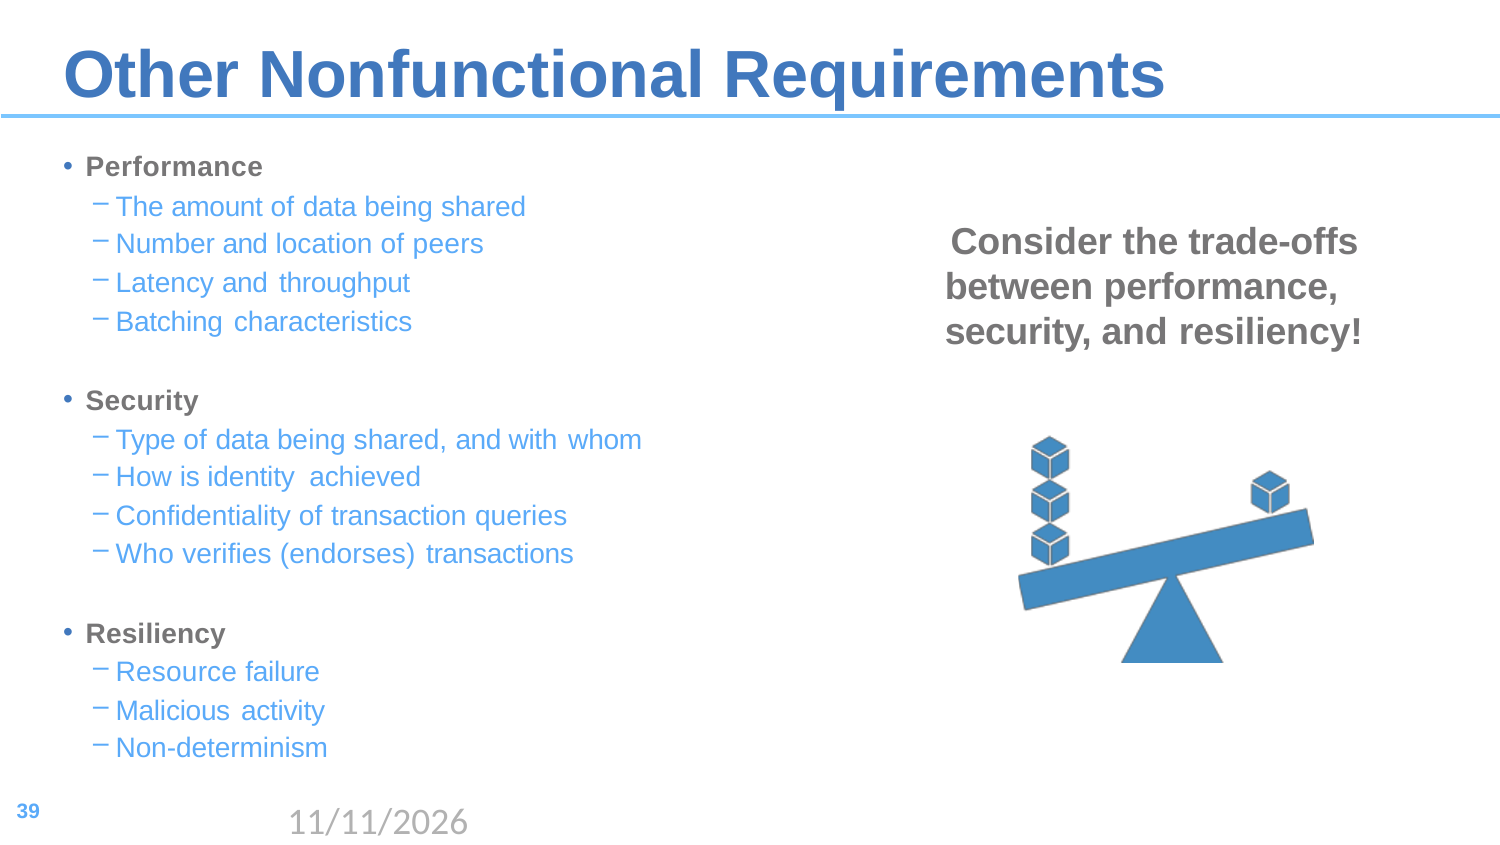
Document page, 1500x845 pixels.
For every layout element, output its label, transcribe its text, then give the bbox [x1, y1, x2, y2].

title Other Nonfunctional Requirements [61, 27, 1425, 172]
text_box [1018, 412, 1314, 663]
text_box Performance The amount of data being shared Number and location of peers Latency and throughput Batching characteristics Security Type of data being shared, and with whom How is identity achieved Confidentiality of transaction queries Who verifies (endorses) transactions Resiliency Resource failure Malicious activity Non-determinism [61, 141, 661, 764]
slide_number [287, 797, 633, 840]
text_box Consider the trade-offs between performance, security, and resiliency! [942, 215, 1371, 353]
slide_number 39 [12, 797, 45, 845]
